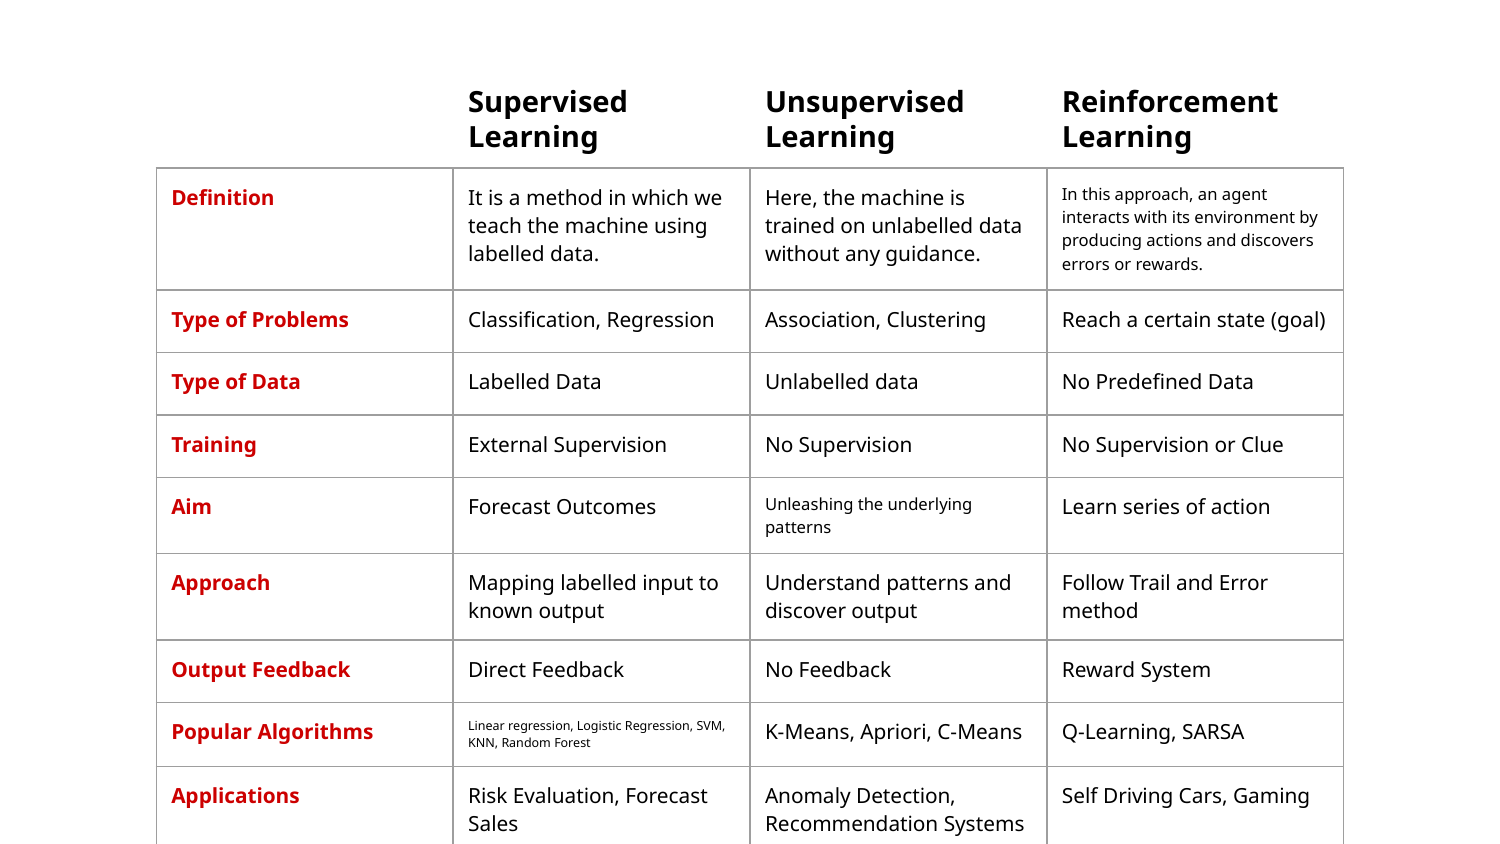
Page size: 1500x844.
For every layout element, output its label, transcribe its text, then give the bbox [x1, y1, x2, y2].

table_cell Approach [157, 554, 452, 639]
table_cell Labelled Data [454, 353, 749, 414]
table_cell Applications [157, 767, 452, 844]
table_cell Understand patterns and discover output [751, 554, 1046, 639]
title Supervised Learning [453, 43, 750, 167]
table_cell No Feedback [751, 641, 1046, 702]
table_header It is a method in which we teach the machine using labelled data. [454, 169, 749, 289]
table_cell Association, Clustering [751, 291, 1046, 352]
table_cell Output Feedback [157, 641, 452, 702]
table_cell Reach a certain state (goal) [1048, 291, 1343, 352]
table_cell No Supervision [751, 416, 1046, 477]
table_cell Aim [157, 478, 452, 553]
table_cell Reward System [1048, 641, 1343, 702]
table_header In this approach, an agent interacts with its environment by producing actions and discovers errors or rewards. [1048, 169, 1343, 289]
table_cell Forecast Outcomes [454, 478, 749, 553]
table_cell Self Driving Cars, Gaming [1048, 767, 1343, 844]
table_header Here, the machine is trained on unlabelled data without any guidance. [751, 169, 1046, 289]
table_cell Popular Algorithms [157, 703, 452, 766]
table_cell Training [157, 416, 452, 477]
table_cell Unlabelled data [751, 353, 1046, 414]
table_cell No Predefined Data [1048, 353, 1343, 414]
table_cell External Supervision [454, 416, 749, 477]
table_cell Type of Problems [157, 291, 452, 352]
table_cell No Supervision or Clue [1048, 416, 1343, 477]
title Unsupervised Learning [750, 43, 1046, 167]
table_cell Learn series of action [1048, 478, 1343, 553]
table_cell Anomaly Detection, Recommendation Systems [751, 767, 1046, 844]
table_cell Linear regression, Logistic Regression, SVM, KNN, Random Forest [454, 703, 749, 766]
table_cell K-Means, Apriori, C-Means [751, 703, 1046, 766]
table_cell Follow Trail and Error method [1048, 554, 1343, 639]
table_header Definition [157, 169, 452, 289]
table_cell Direct Feedback [454, 641, 749, 702]
table_cell Classification, Regression [454, 291, 749, 352]
title Reinforcement Learning [1046, 43, 1344, 167]
table_cell Q-Learning, SARSA [1048, 703, 1343, 766]
table_cell Type of Data [157, 353, 452, 414]
table_cell Mapping labelled input to known output [454, 554, 749, 639]
table_cell Risk Evaluation, Forecast Sales [454, 767, 749, 844]
table_cell Unleashing the underlying patterns [751, 478, 1046, 553]
